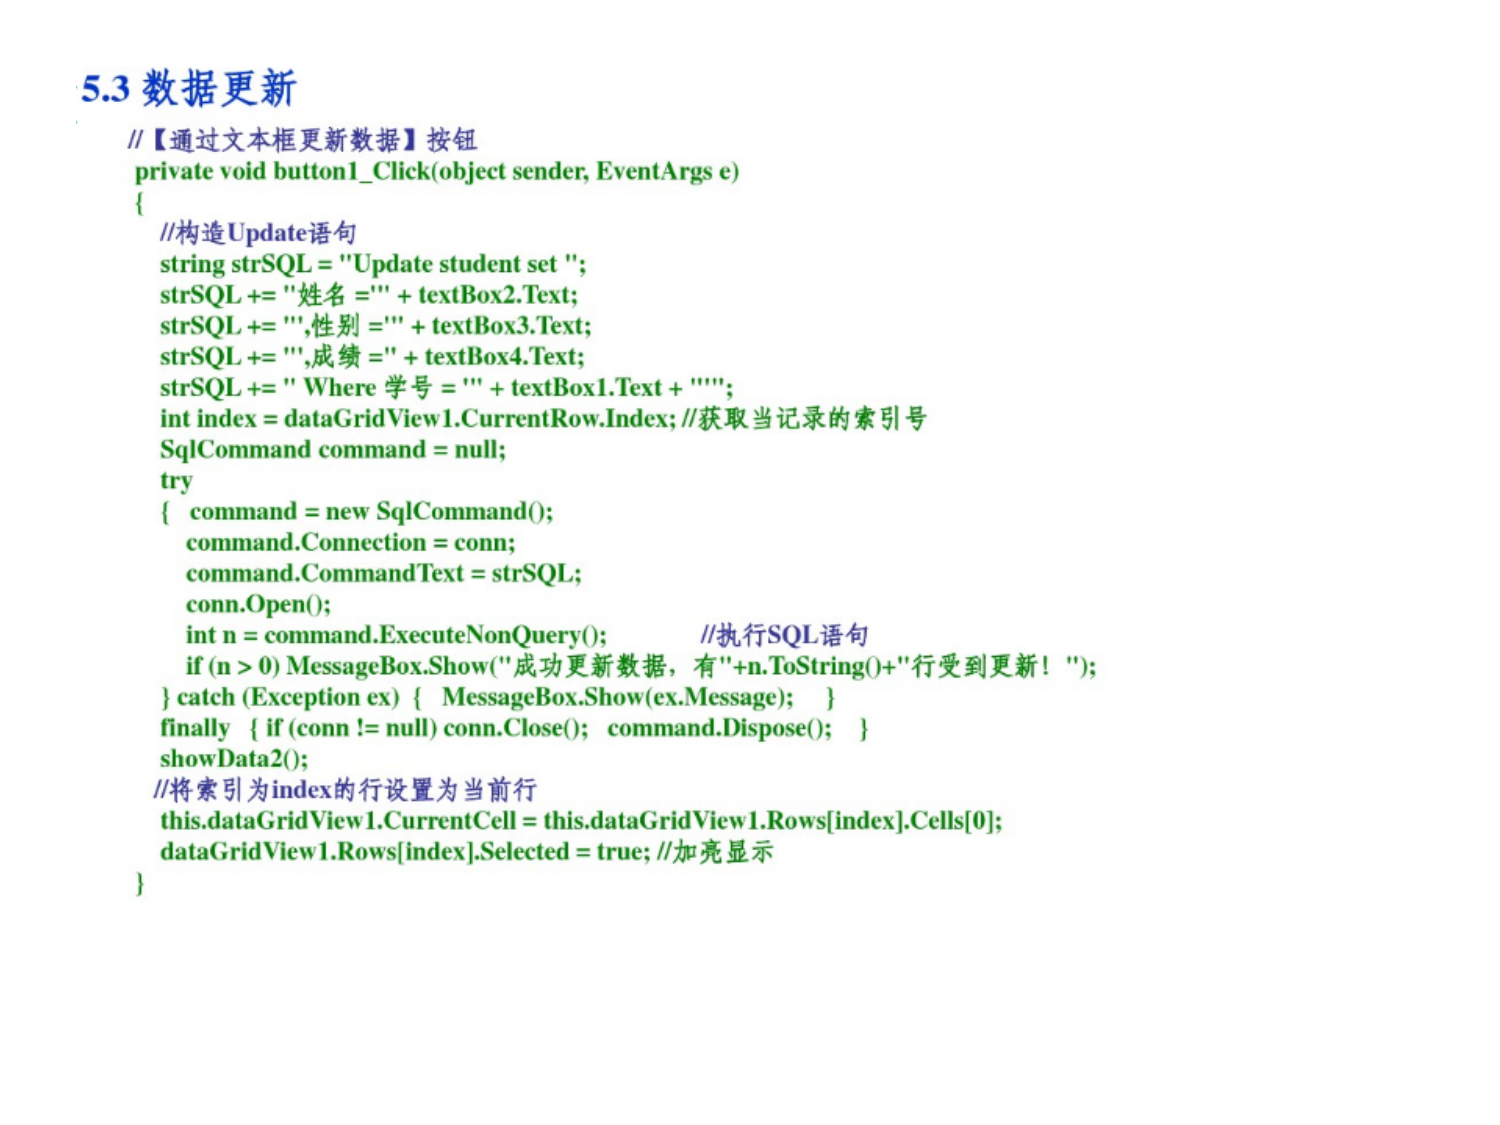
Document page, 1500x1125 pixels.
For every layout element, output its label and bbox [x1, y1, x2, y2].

picture [76, 66, 1136, 911]
